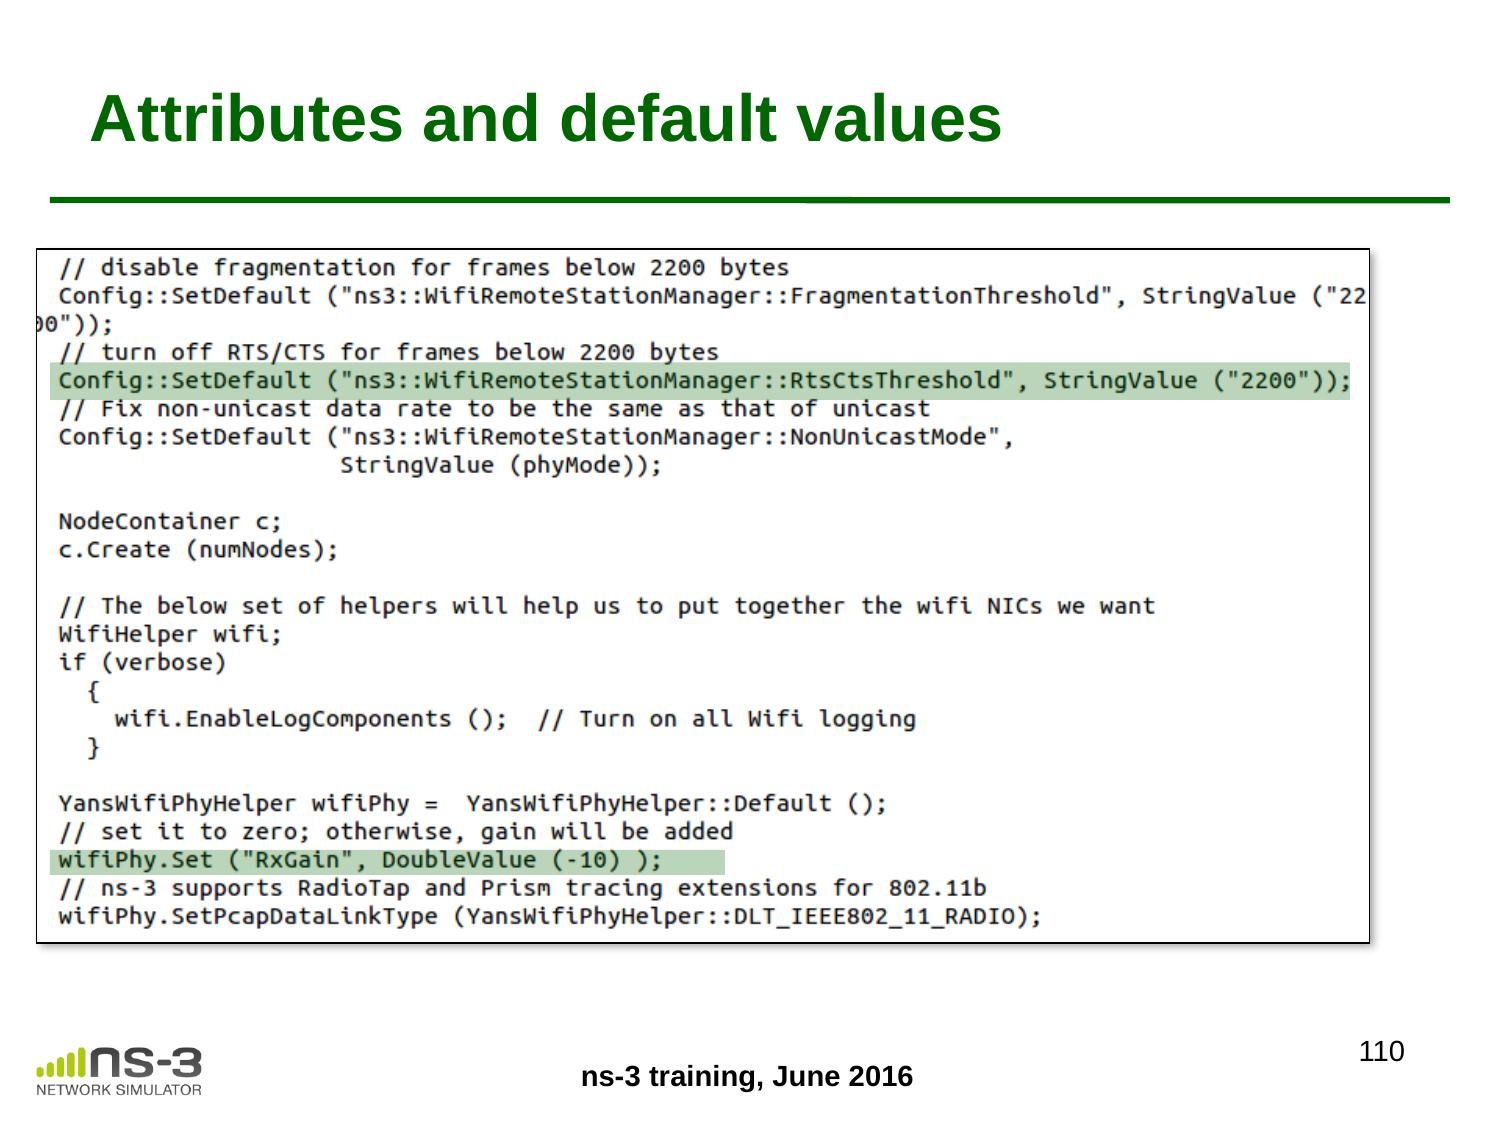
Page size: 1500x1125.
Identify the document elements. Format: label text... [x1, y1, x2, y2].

picture [24, 1017, 213, 1125]
slide_number 110 [1074, 1024, 1421, 1101]
footer ns-3 training, June 2016 [512, 1049, 983, 1125]
title Attributes and default values [74, 44, 1421, 186]
picture [37, 249, 1369, 943]
